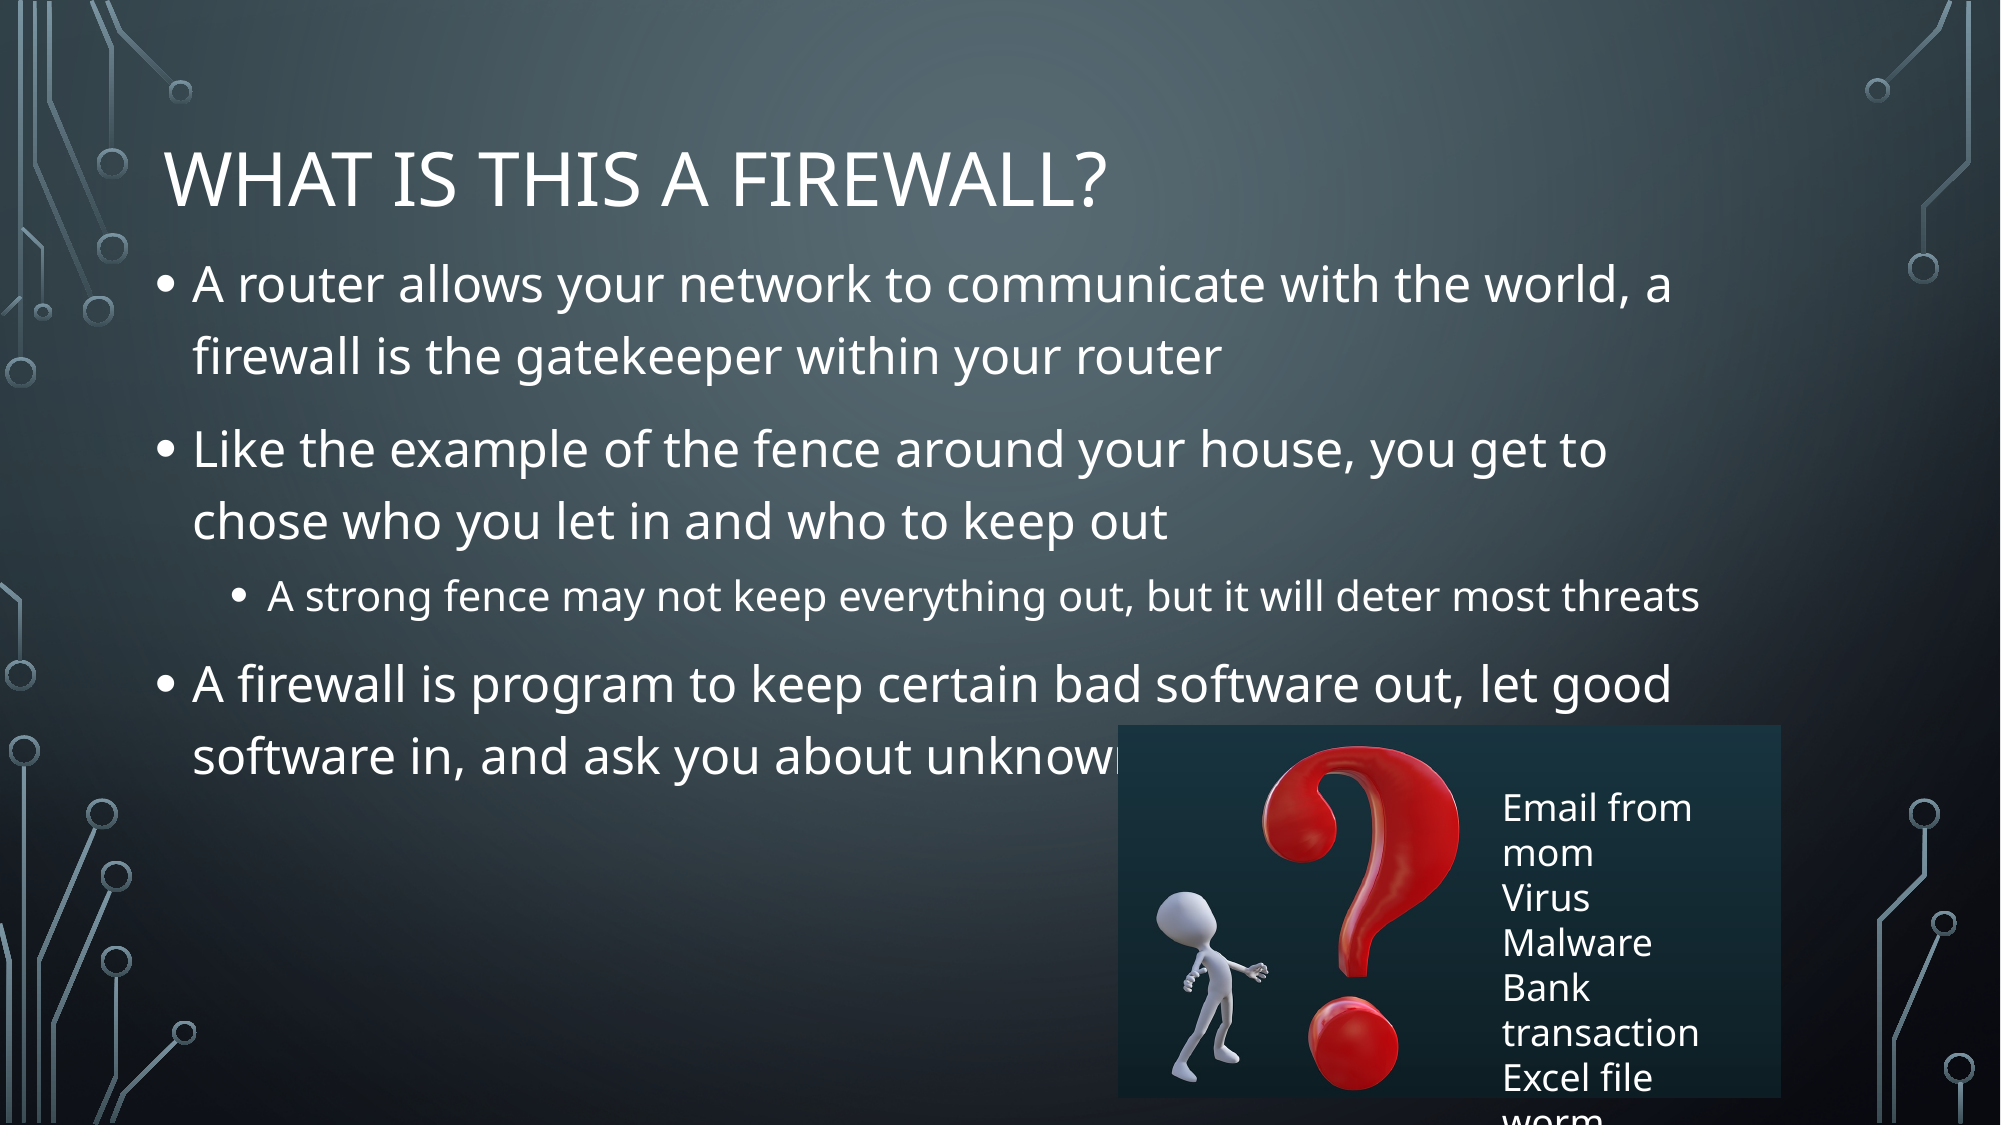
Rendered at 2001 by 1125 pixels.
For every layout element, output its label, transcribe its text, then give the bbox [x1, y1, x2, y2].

list A router allows your network to communicate with the world, a firewall is the gatekeeper within your router Like the example of the fence around your house, you get to chose who you let in and who to keep out A strong fence may not keep everything out, but it will deter most threats A firewall is program to keep certain bad software out, let good software in, and ask you about unknown software [139, 233, 1765, 815]
picture [1118, 725, 1781, 1098]
text_box Email from mom Virus Malware Bank transaction Excel file worm [1487, 1098, 1781, 1125]
title What is this A firewall? [148, 60, 1774, 304]
